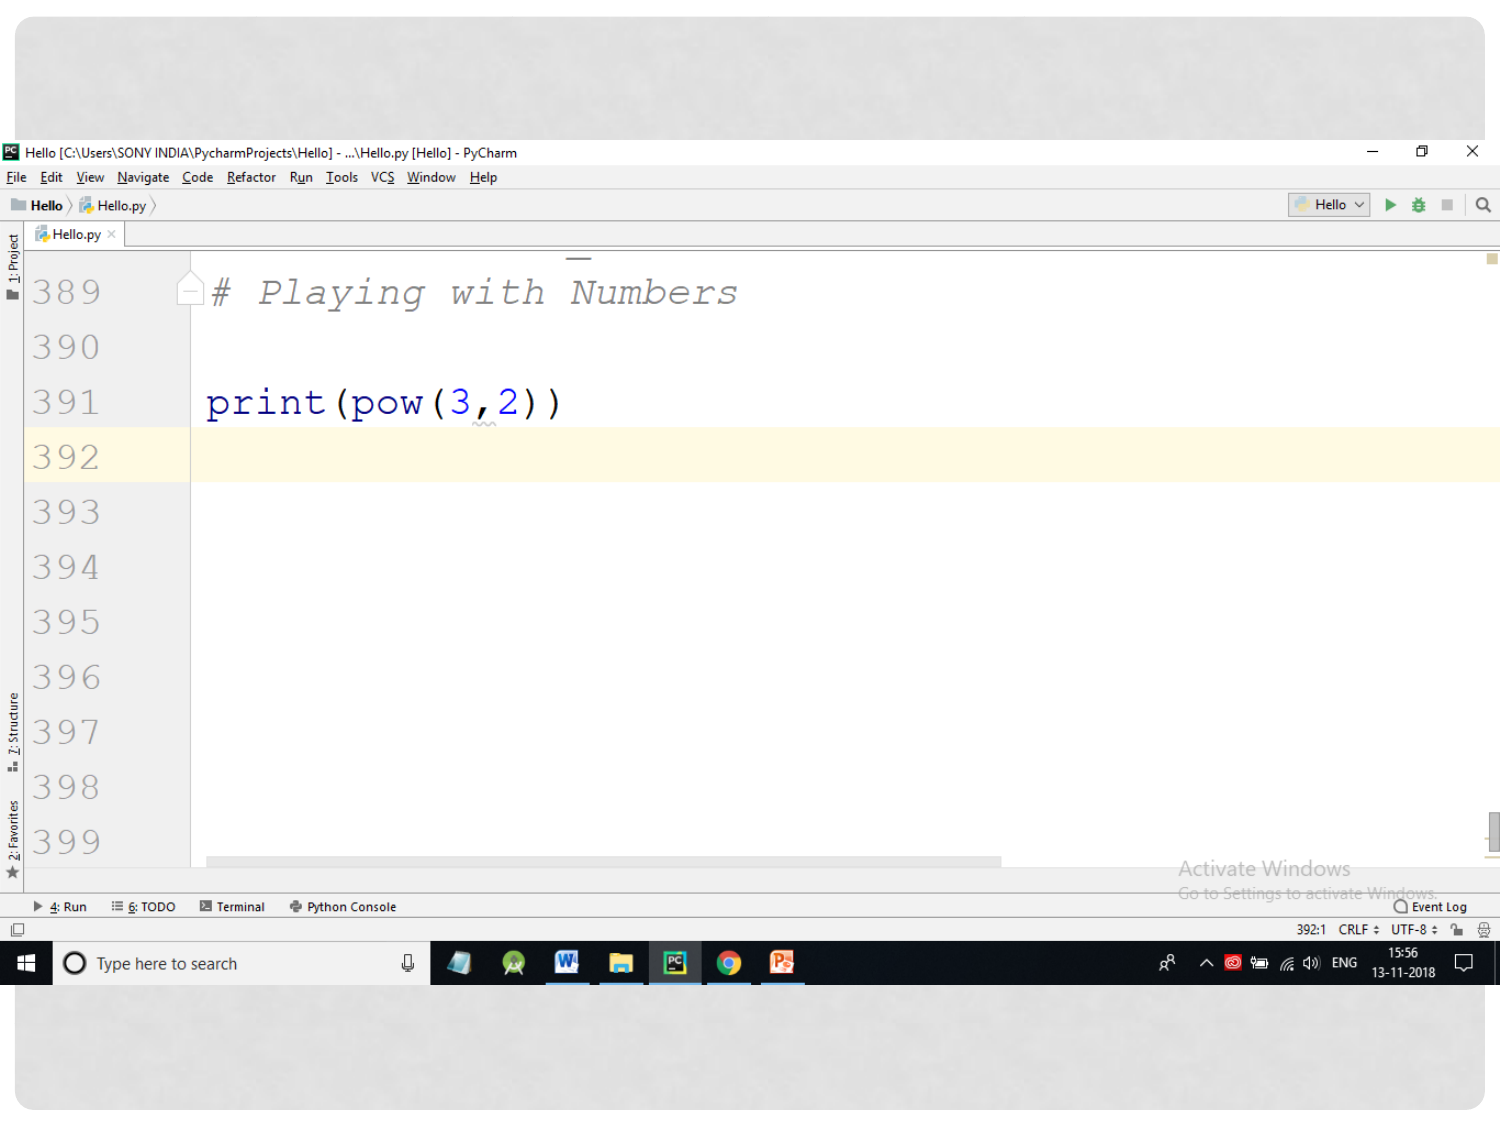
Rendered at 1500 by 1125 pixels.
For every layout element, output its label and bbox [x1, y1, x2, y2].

picture [0, 140, 1500, 985]
